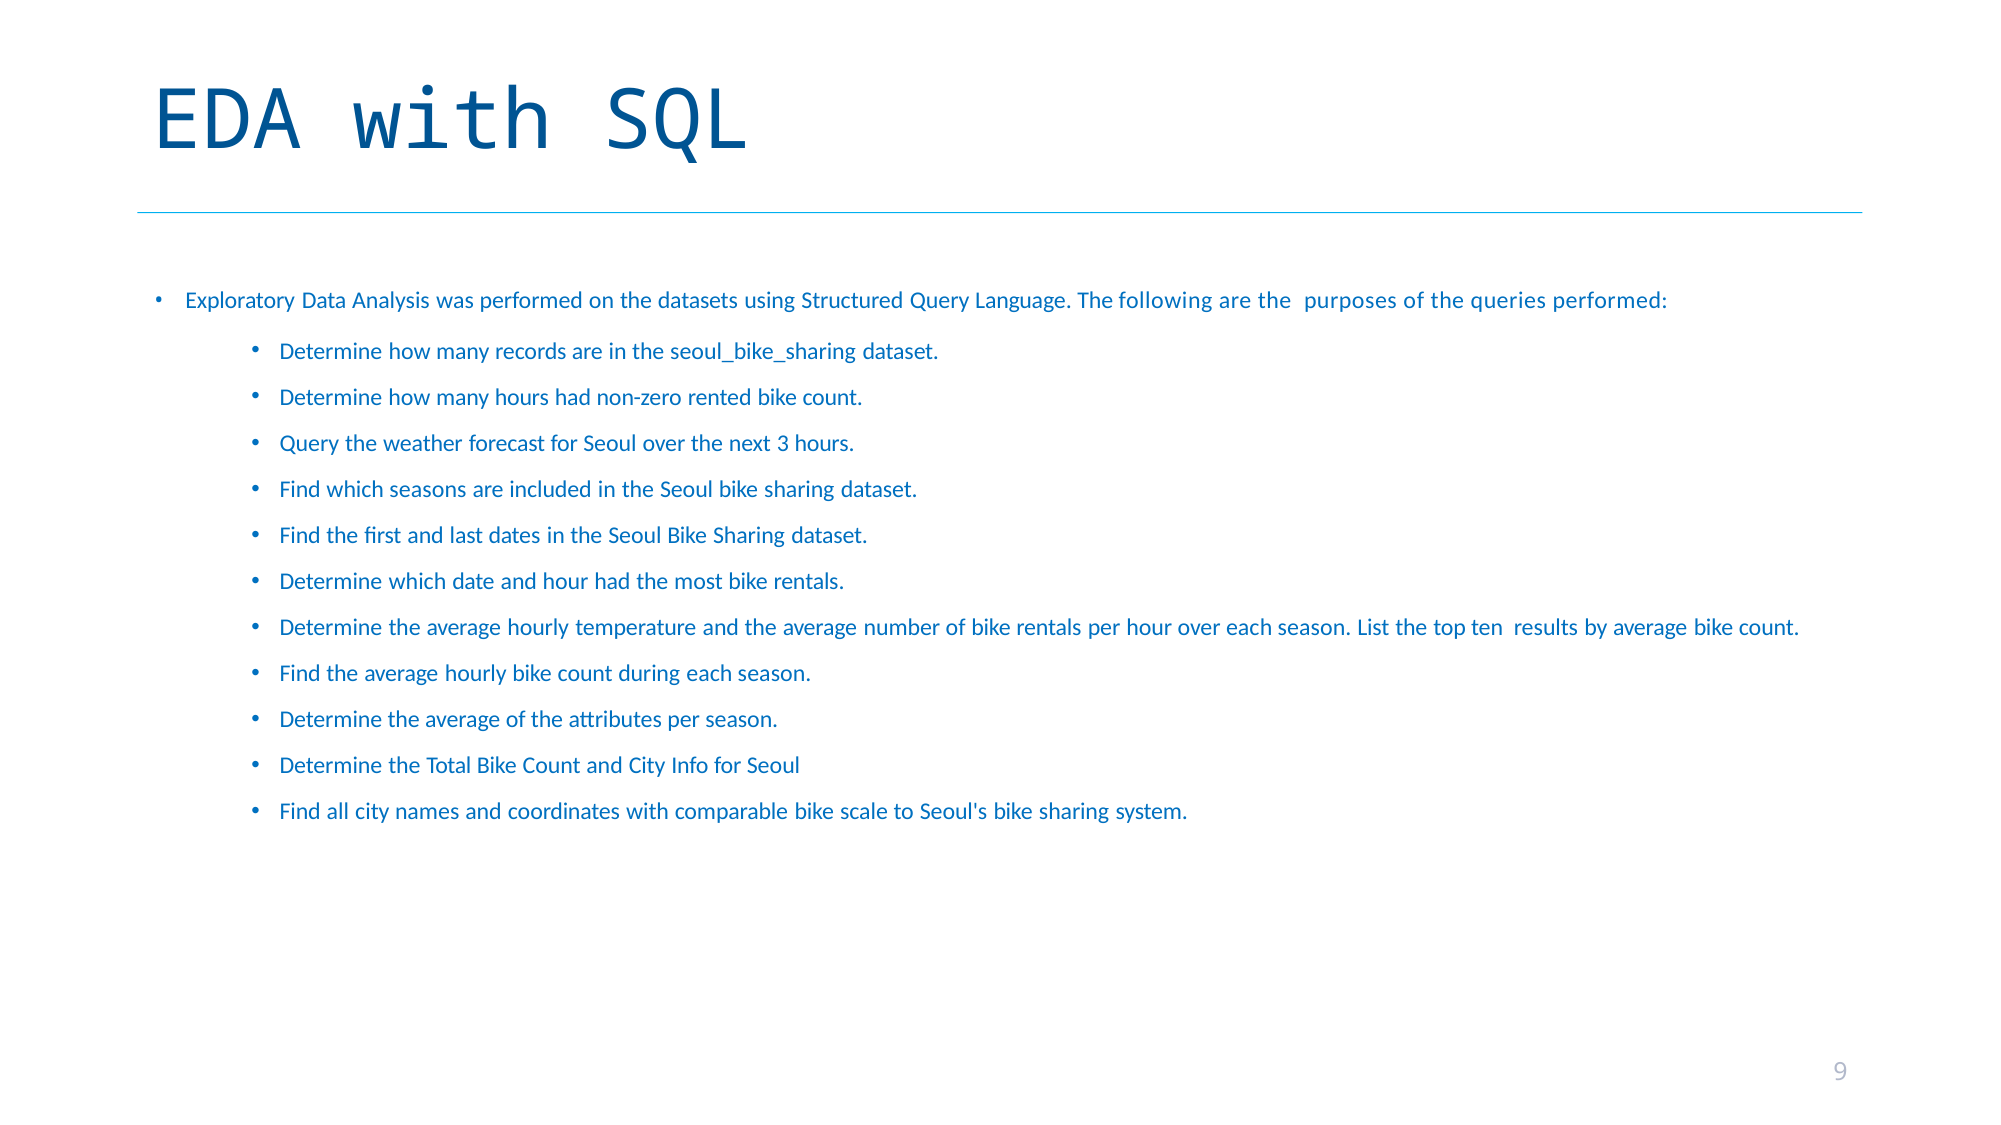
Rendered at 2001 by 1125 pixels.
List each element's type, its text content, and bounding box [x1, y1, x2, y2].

slide_number 9 [1412, 1042, 1863, 1103]
list Exploratory Data Analysis was performed on the datasets using Structured Query Language. The following are the purposes of the queries performed: Determine how many records are in the seoul_bike_sharing dataset. Determine how many hours had non-zero rented bike count. Query the weather forecast for Seoul over the next 3 hours. Find which seasons are included in the Seoul bike sharing dataset. Find the first and last dates in the Seoul Bike Sharing dataset. Determine which date and hour had the most bike rentals. Determine the average hourly temperature and the average number of bike rentals per hour over each season. List the top ten results by average bike count. Find the average hourly bike count during each season. Determine the average of the attributes per season. Determine the Total Bike Count and City Info for Seoul Find all city names and coordinates with comparable bike scale to Seoul's bike sharing system. [137, 277, 1863, 992]
title EDA with SQL [137, 13, 1863, 231]
